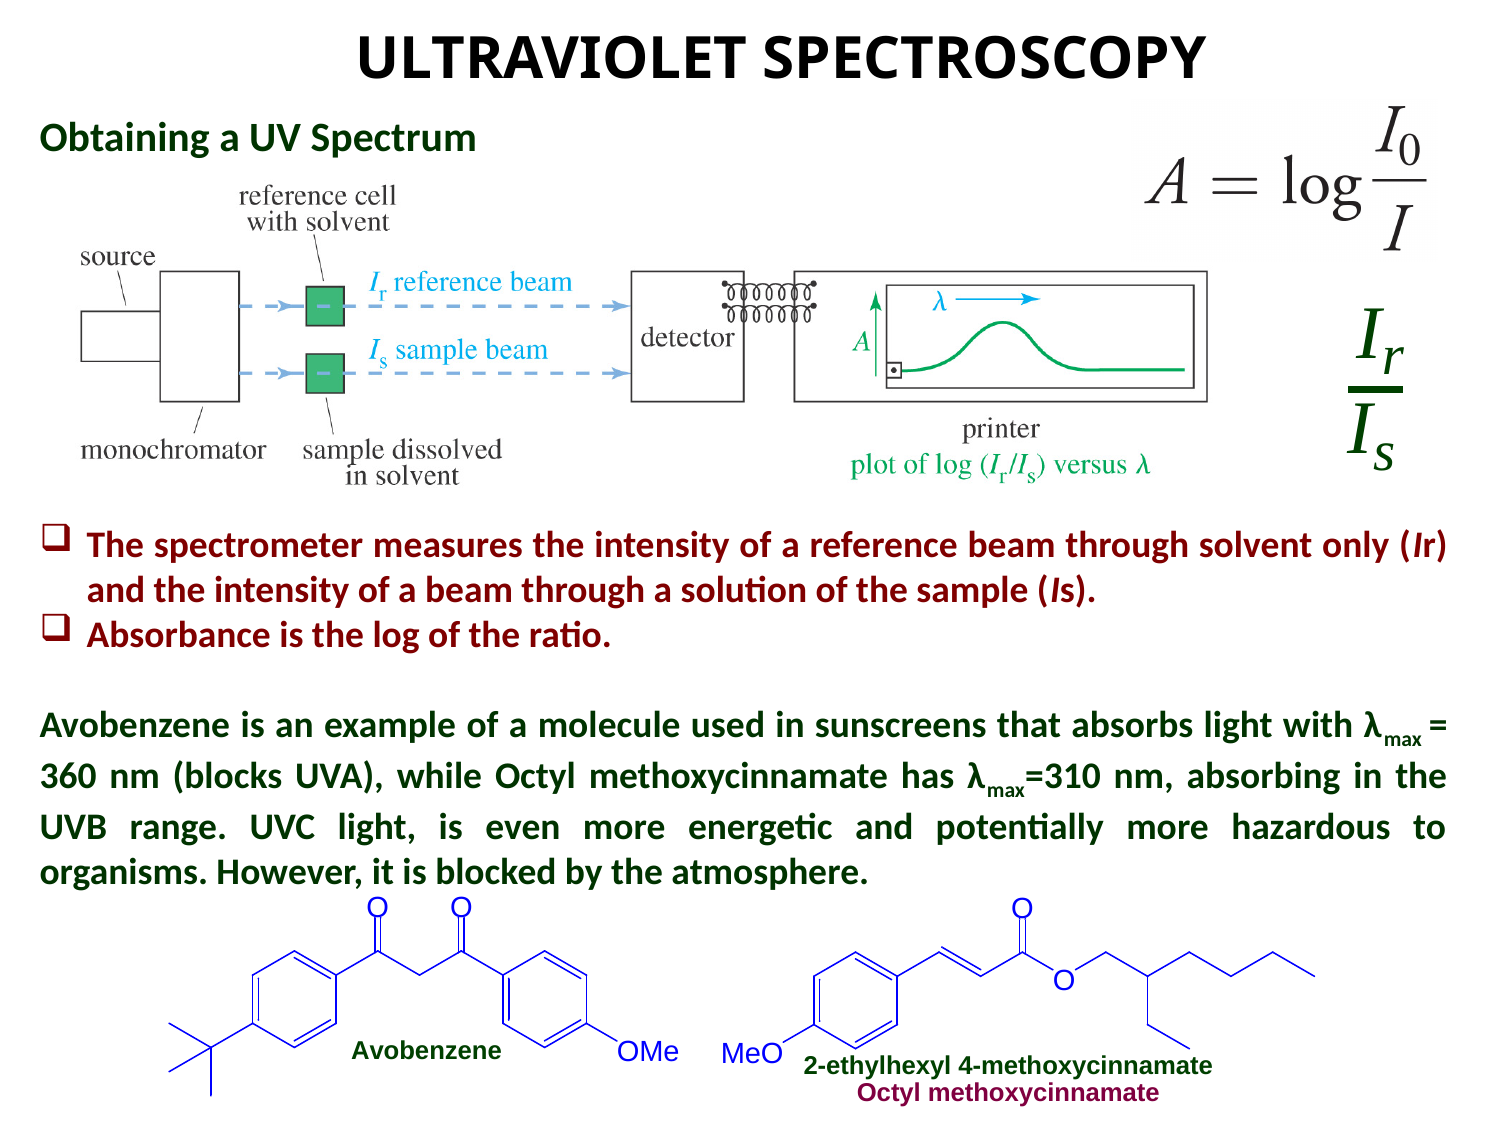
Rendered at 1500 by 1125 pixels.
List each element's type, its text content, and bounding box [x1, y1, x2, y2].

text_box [1332, 294, 1419, 483]
text_box ULTRAVIOLET SPECTROSCOPY Obtaining a UV Spectrum The spectrometer measures the intensity of a reference beam through solvent only (Ir) and the intensity of a beam through a solution of the sample (Is). Absorbance is the log of the ratio. Avobenzene is an example of a molecule used in sunscreens that absorbs light with λmax = 360 nm (blocks UVA), while Octyl methoxycinnamate has λmax=310 nm, absorbing in the UVB range. UVC light, is even more energetic and potentially more hazardous to organisms. However, it is blocked by the atmosphere. [24, 12, 1463, 990]
picture [74, 99, 1438, 488]
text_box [165, 889, 1323, 1109]
